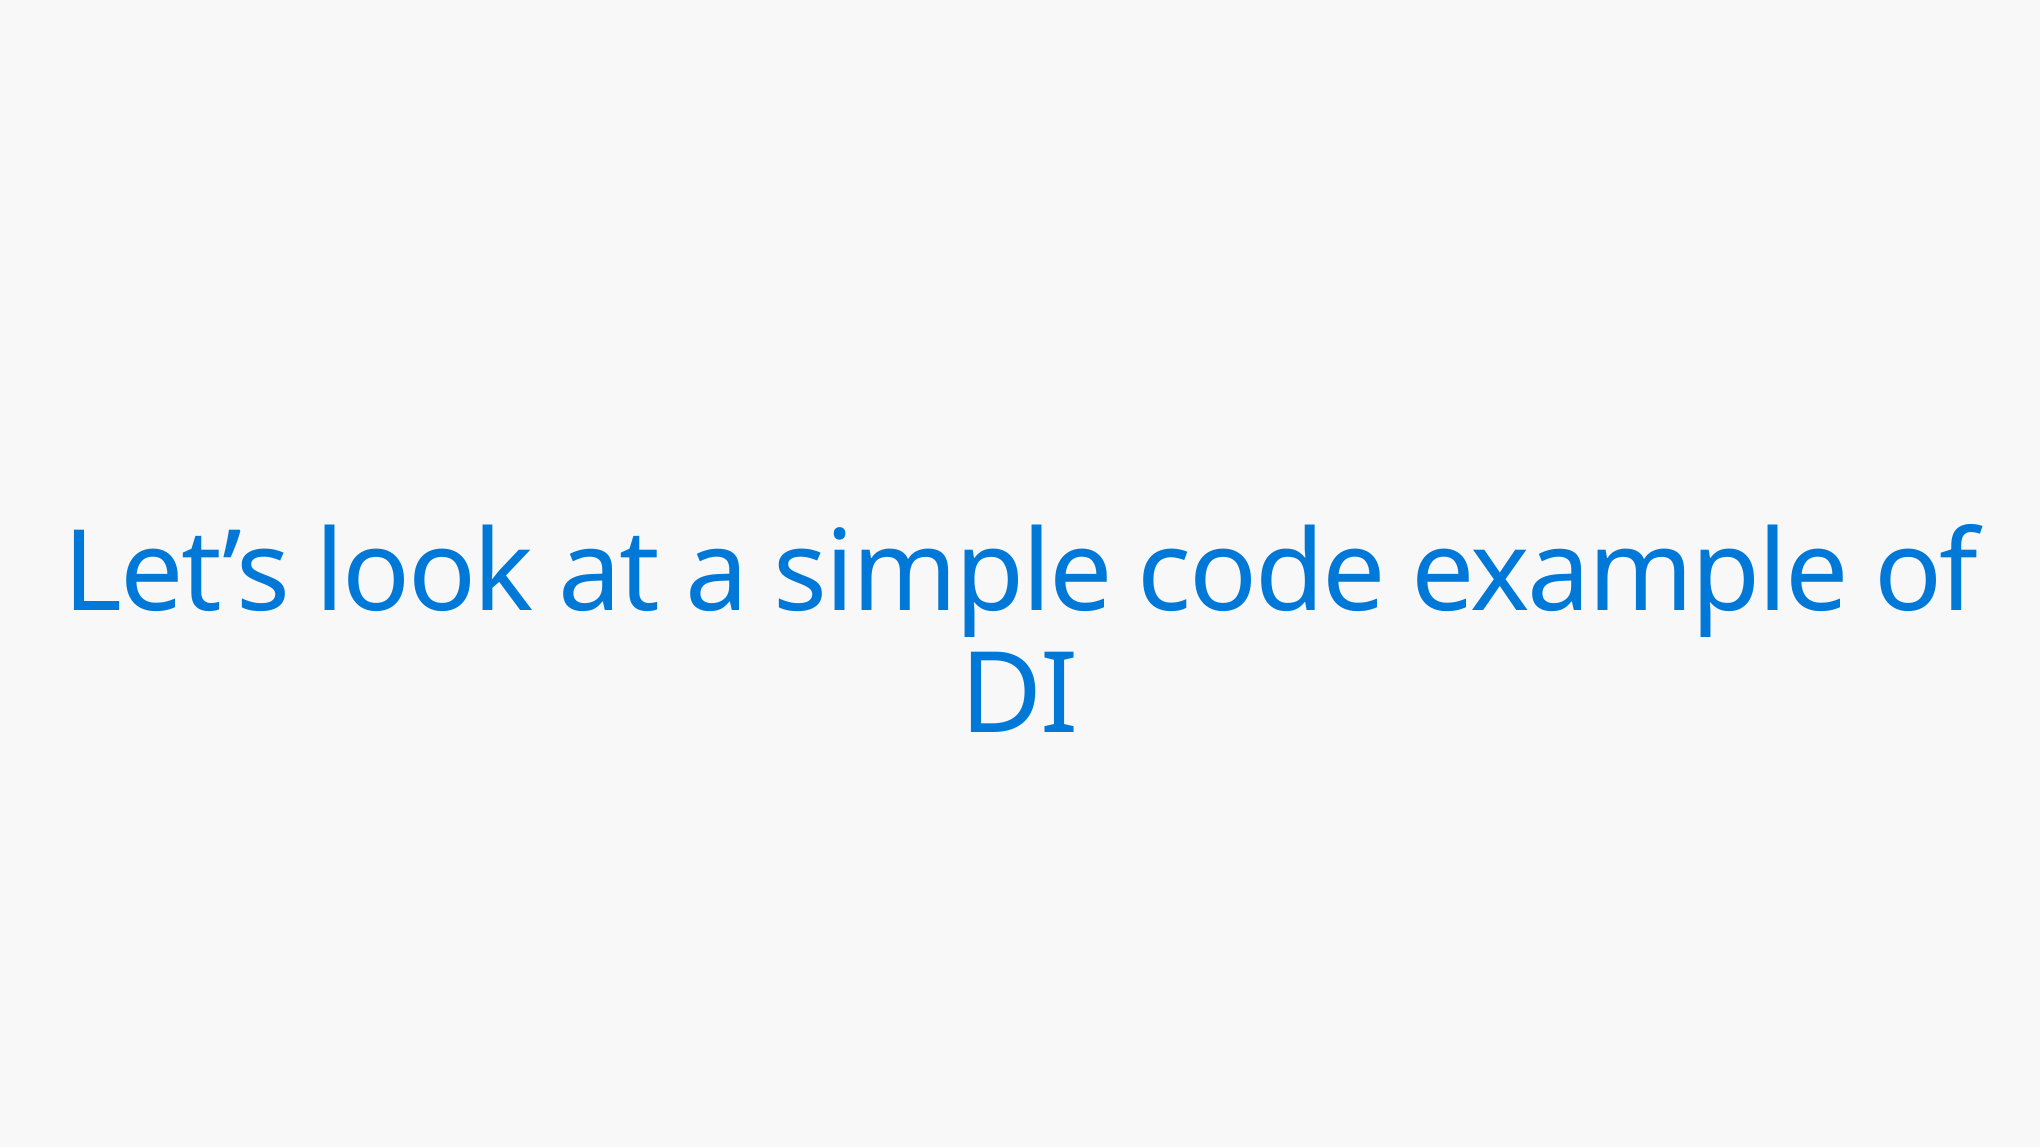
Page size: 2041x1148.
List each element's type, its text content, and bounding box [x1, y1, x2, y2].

title Let’s look at a simple code example of DI [7, 498, 2033, 654]
